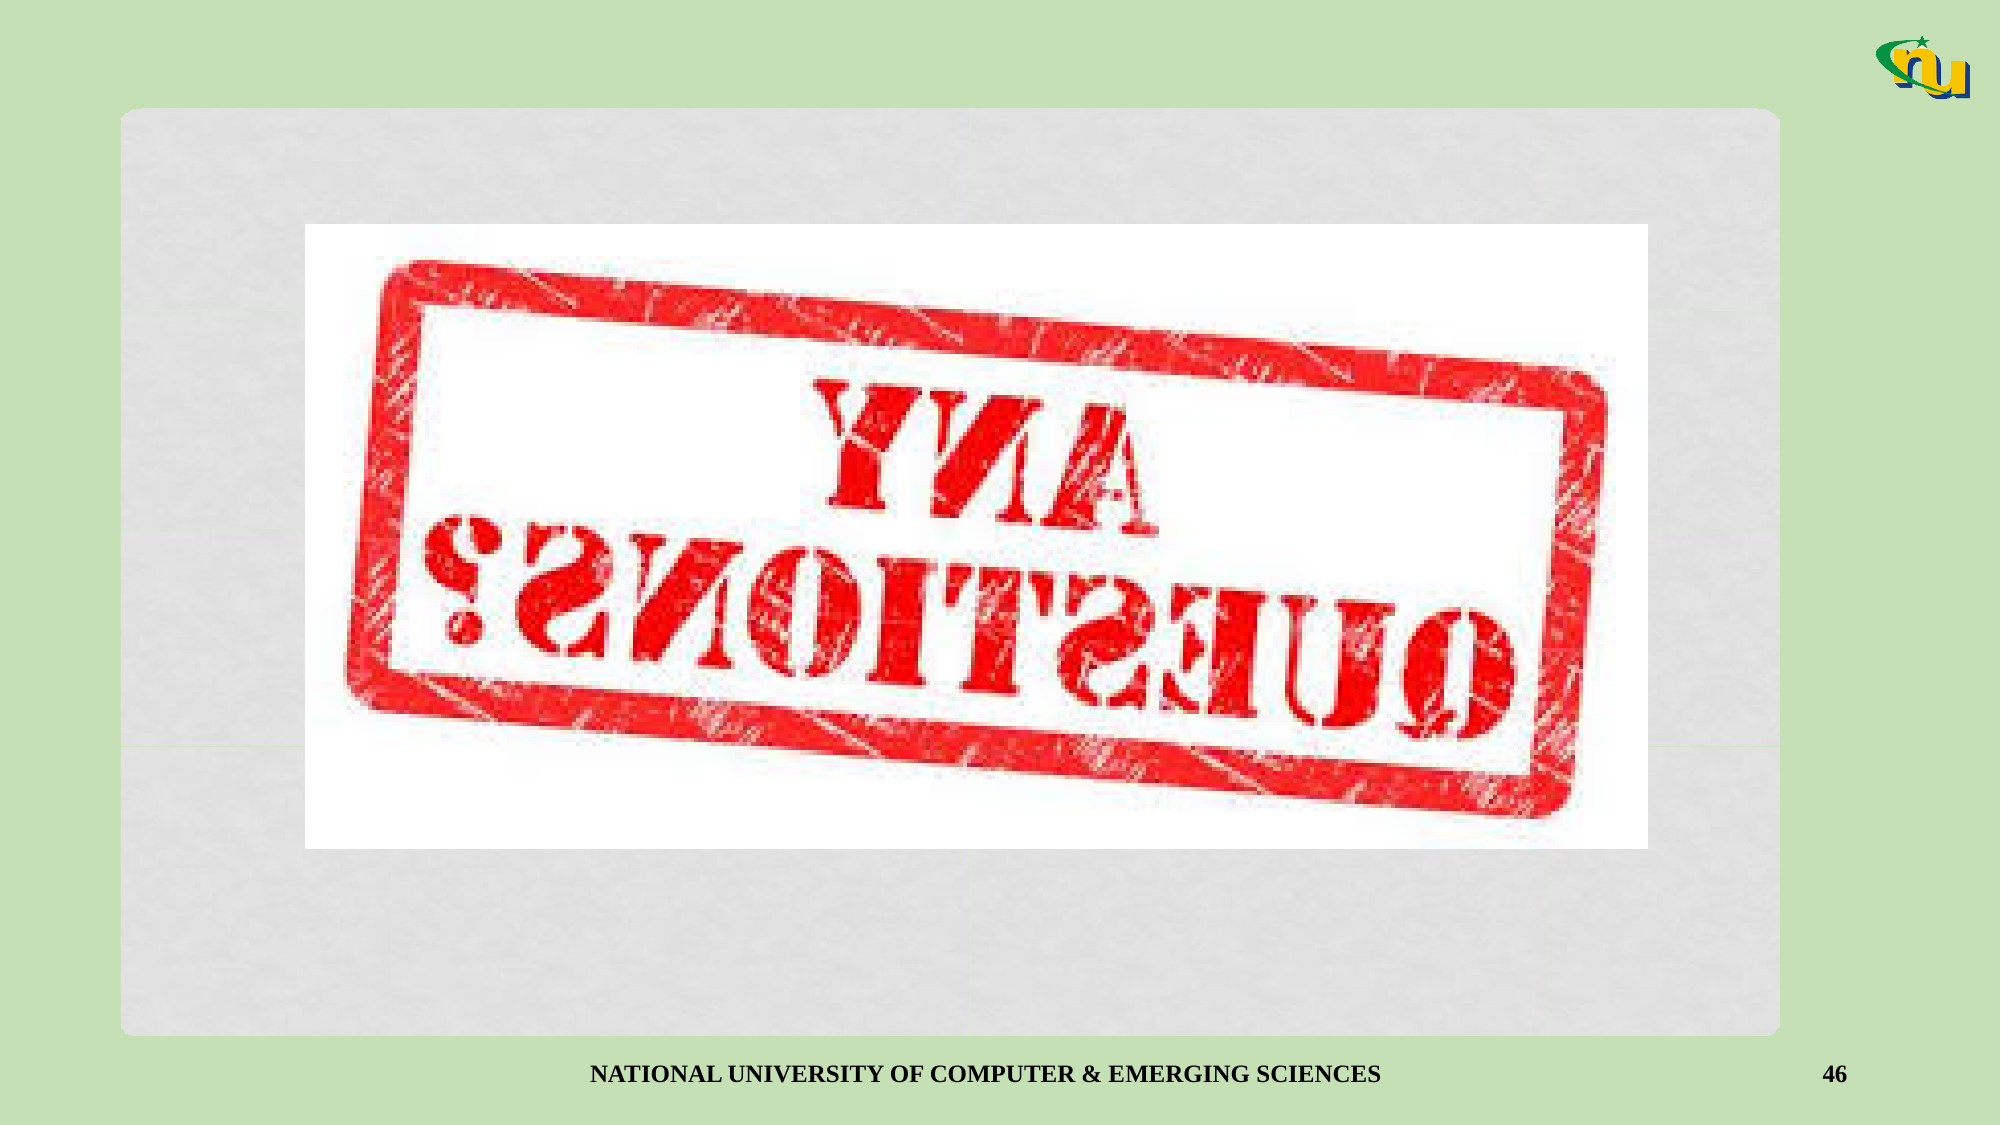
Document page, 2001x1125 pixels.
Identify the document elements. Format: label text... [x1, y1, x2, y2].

text_box [120, 107, 1780, 1036]
picture [305, 224, 1648, 849]
slide_number 46 [1413, 1042, 1863, 1103]
footer NATIONAL UNIVERSITY OF COMPUTER & EMERGING SCIENCES [559, 1042, 1413, 1103]
picture [1866, 24, 1987, 108]
